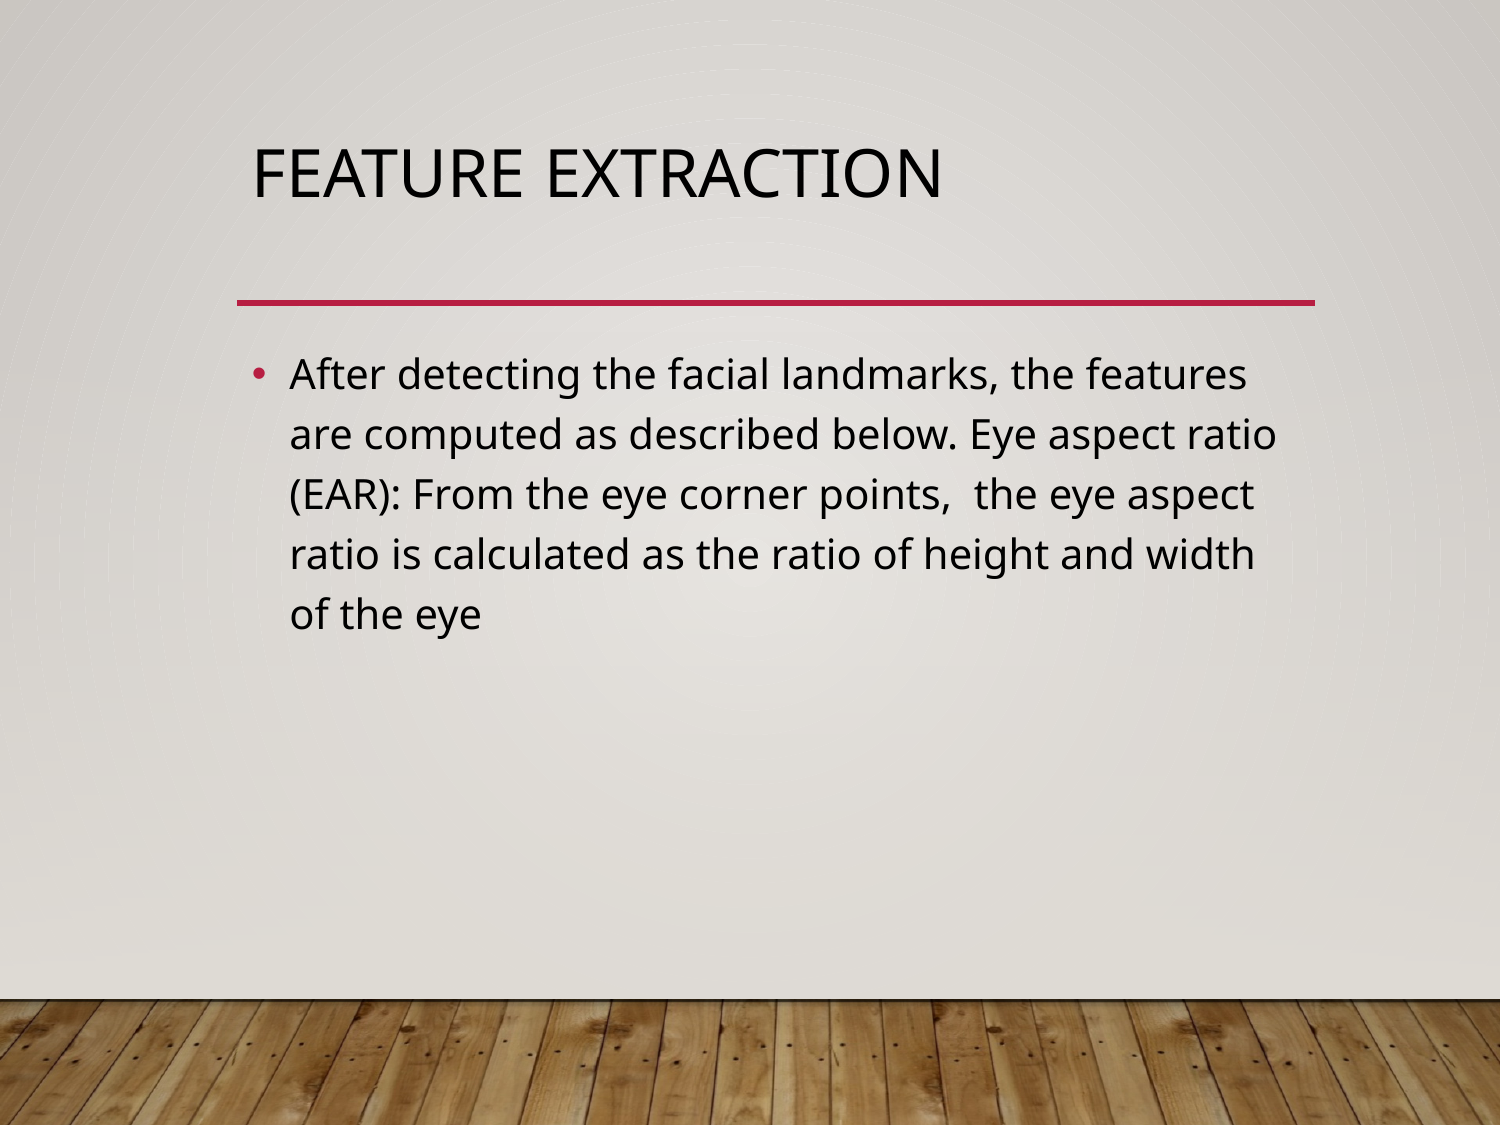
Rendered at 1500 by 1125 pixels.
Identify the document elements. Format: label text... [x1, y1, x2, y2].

list After detecting the facial landmarks, the features are computed as described below. Eye aspect ratio (EAR): From the eye corner points, the eye aspect ratio is calculated as the ratio of height and width of the eye [236, 330, 1315, 897]
picture [0, 999, 1500, 1125]
title Feature Extraction [236, 131, 1315, 305]
